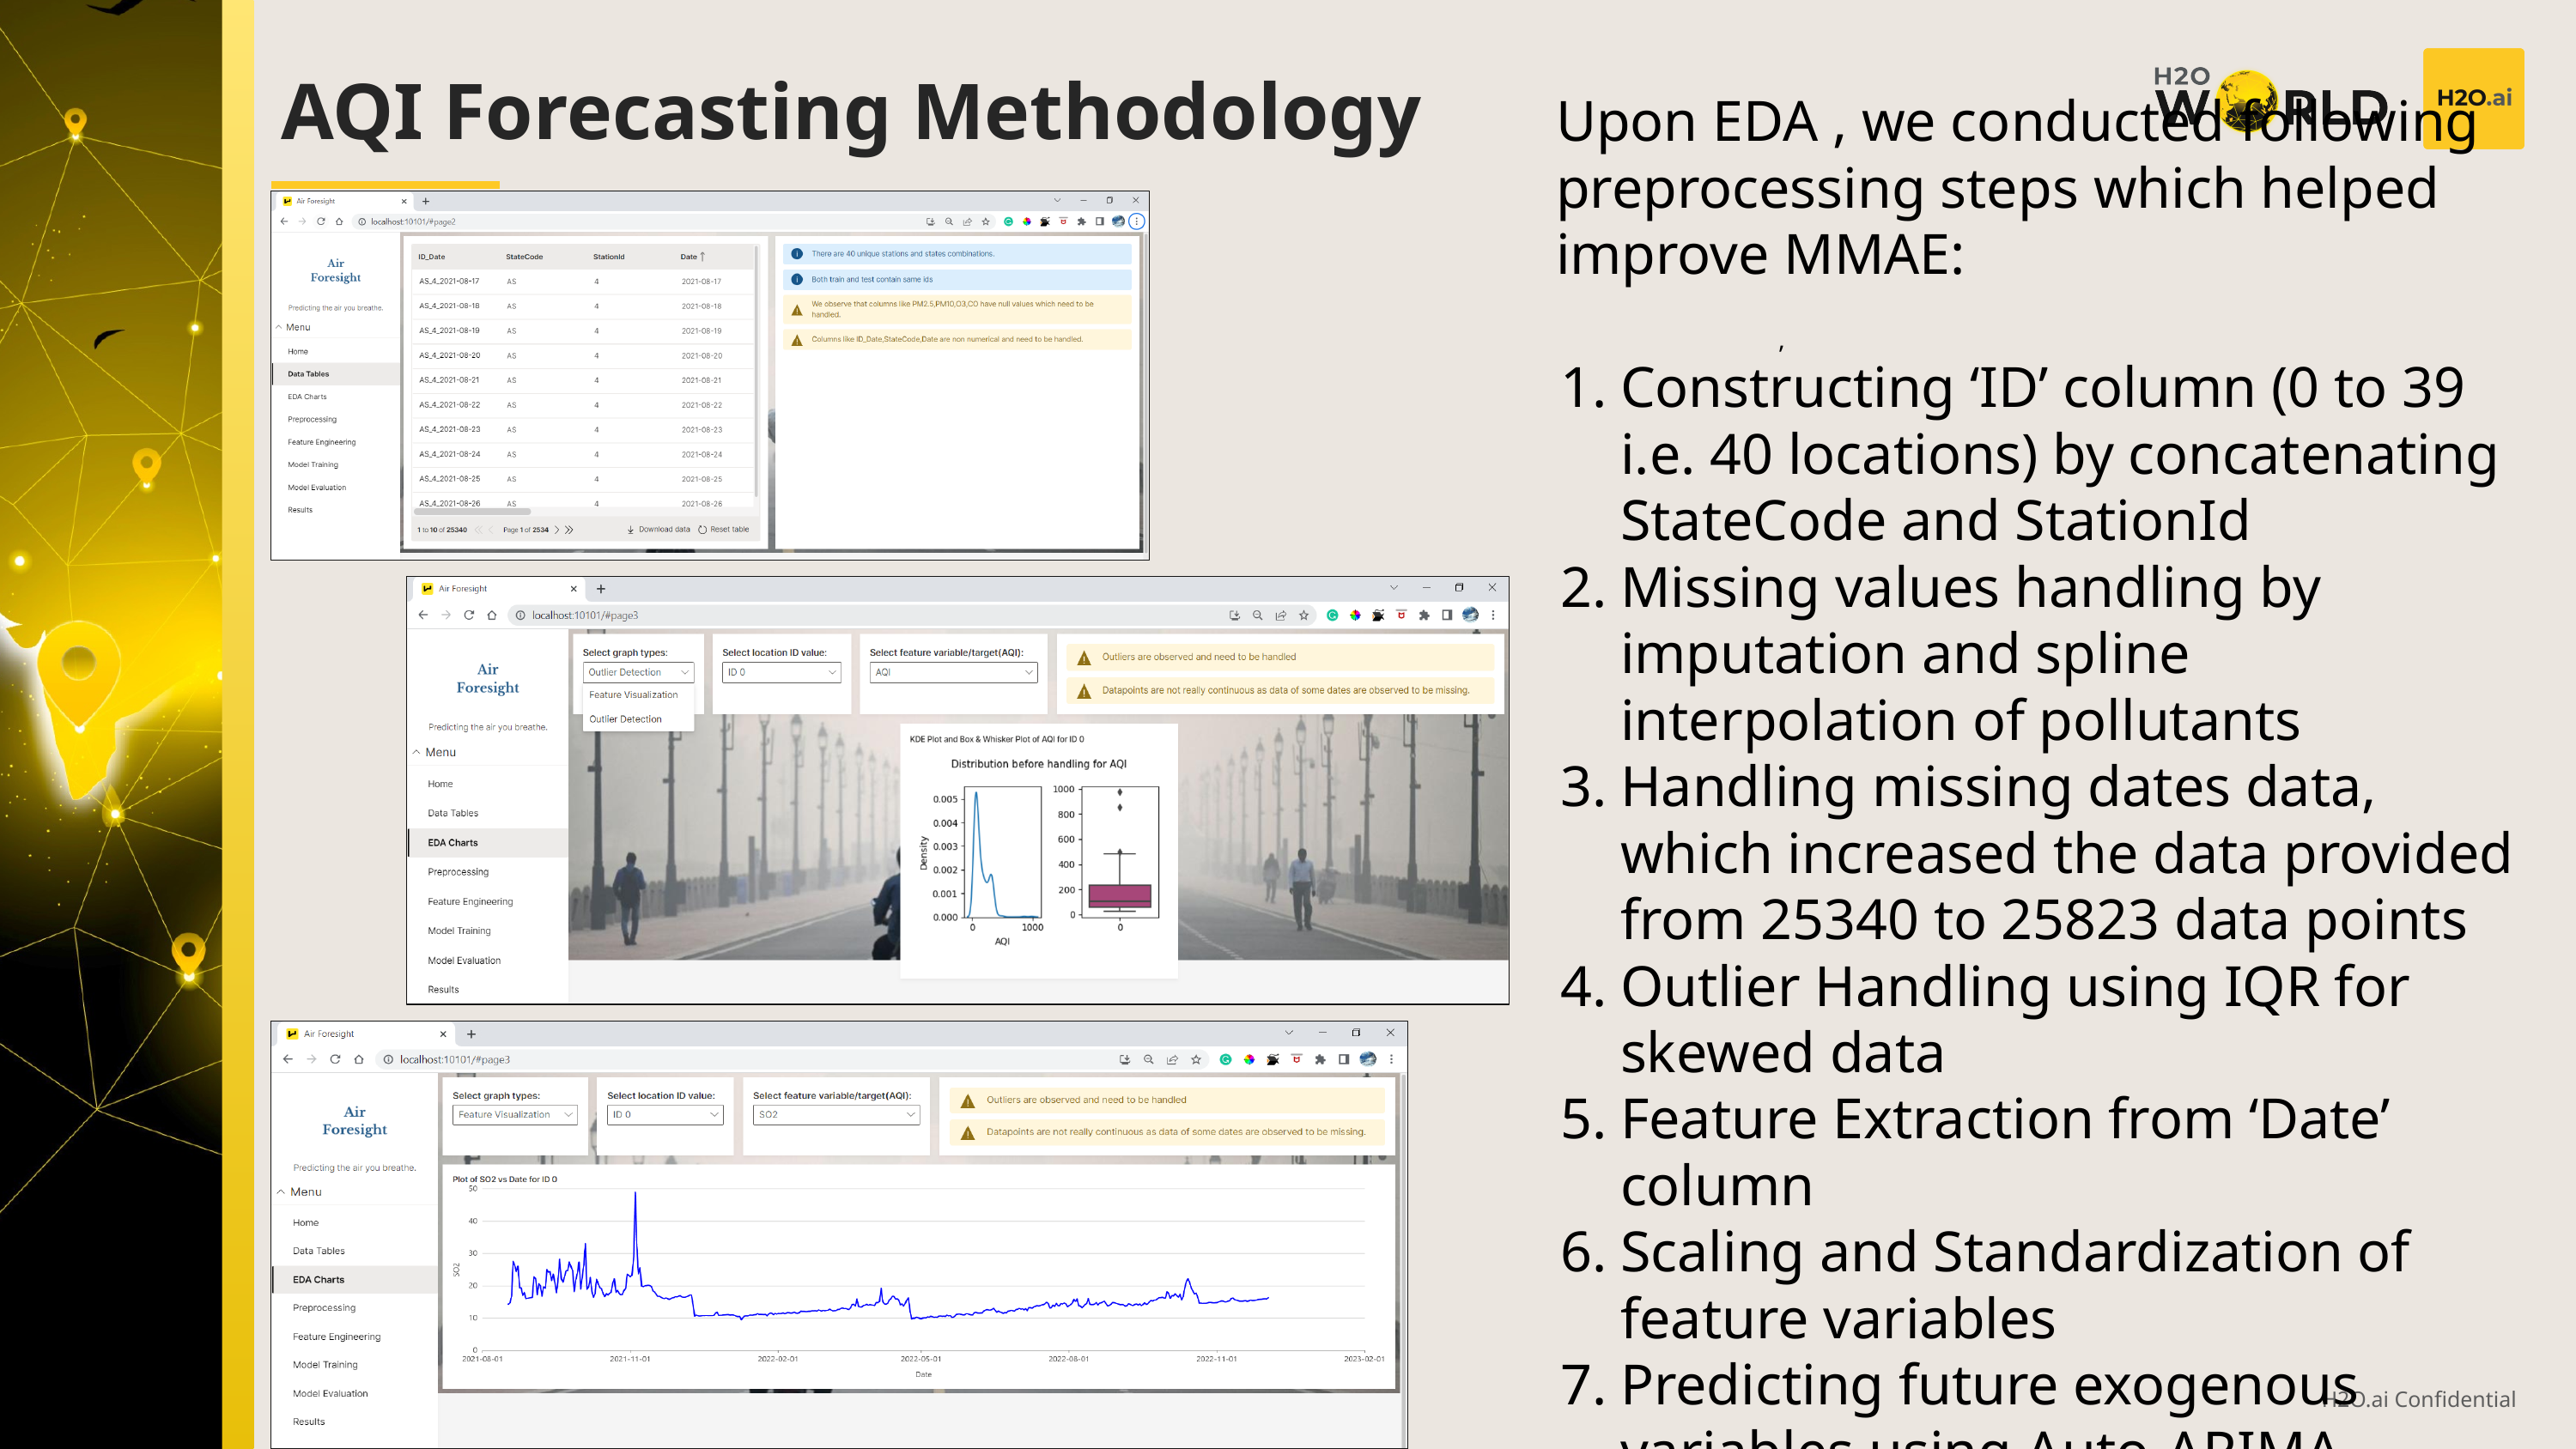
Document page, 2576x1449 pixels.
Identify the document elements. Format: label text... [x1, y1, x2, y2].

picture [0, 0, 222, 1449]
picture [270, 191, 1149, 560]
picture [2144, 45, 2398, 144]
picture [406, 576, 1509, 1004]
picture [270, 1021, 1408, 1449]
text_box Upon EDA , we conducted following preprocessing steps which helped improve MMAE: Constructing ‘ID’ column (0 to 39 i.e. 40 locations) by concatenating StateCode and StationId Missing values handling by imputation and spline interpolation of pollutants Handling missing dates data, which increased the data provided from 25340 to 25823 data points Outlier Handling using IQR for skewed data Feature Extraction from ‘Date’ column Scaling and Standardization of feature variables Predicting future exogenous variables using Auto-ARIMA [1543, 144, 2548, 1424]
picture [2423, 48, 2524, 144]
title AQI Forecasting Methodology [271, 53, 1955, 198]
